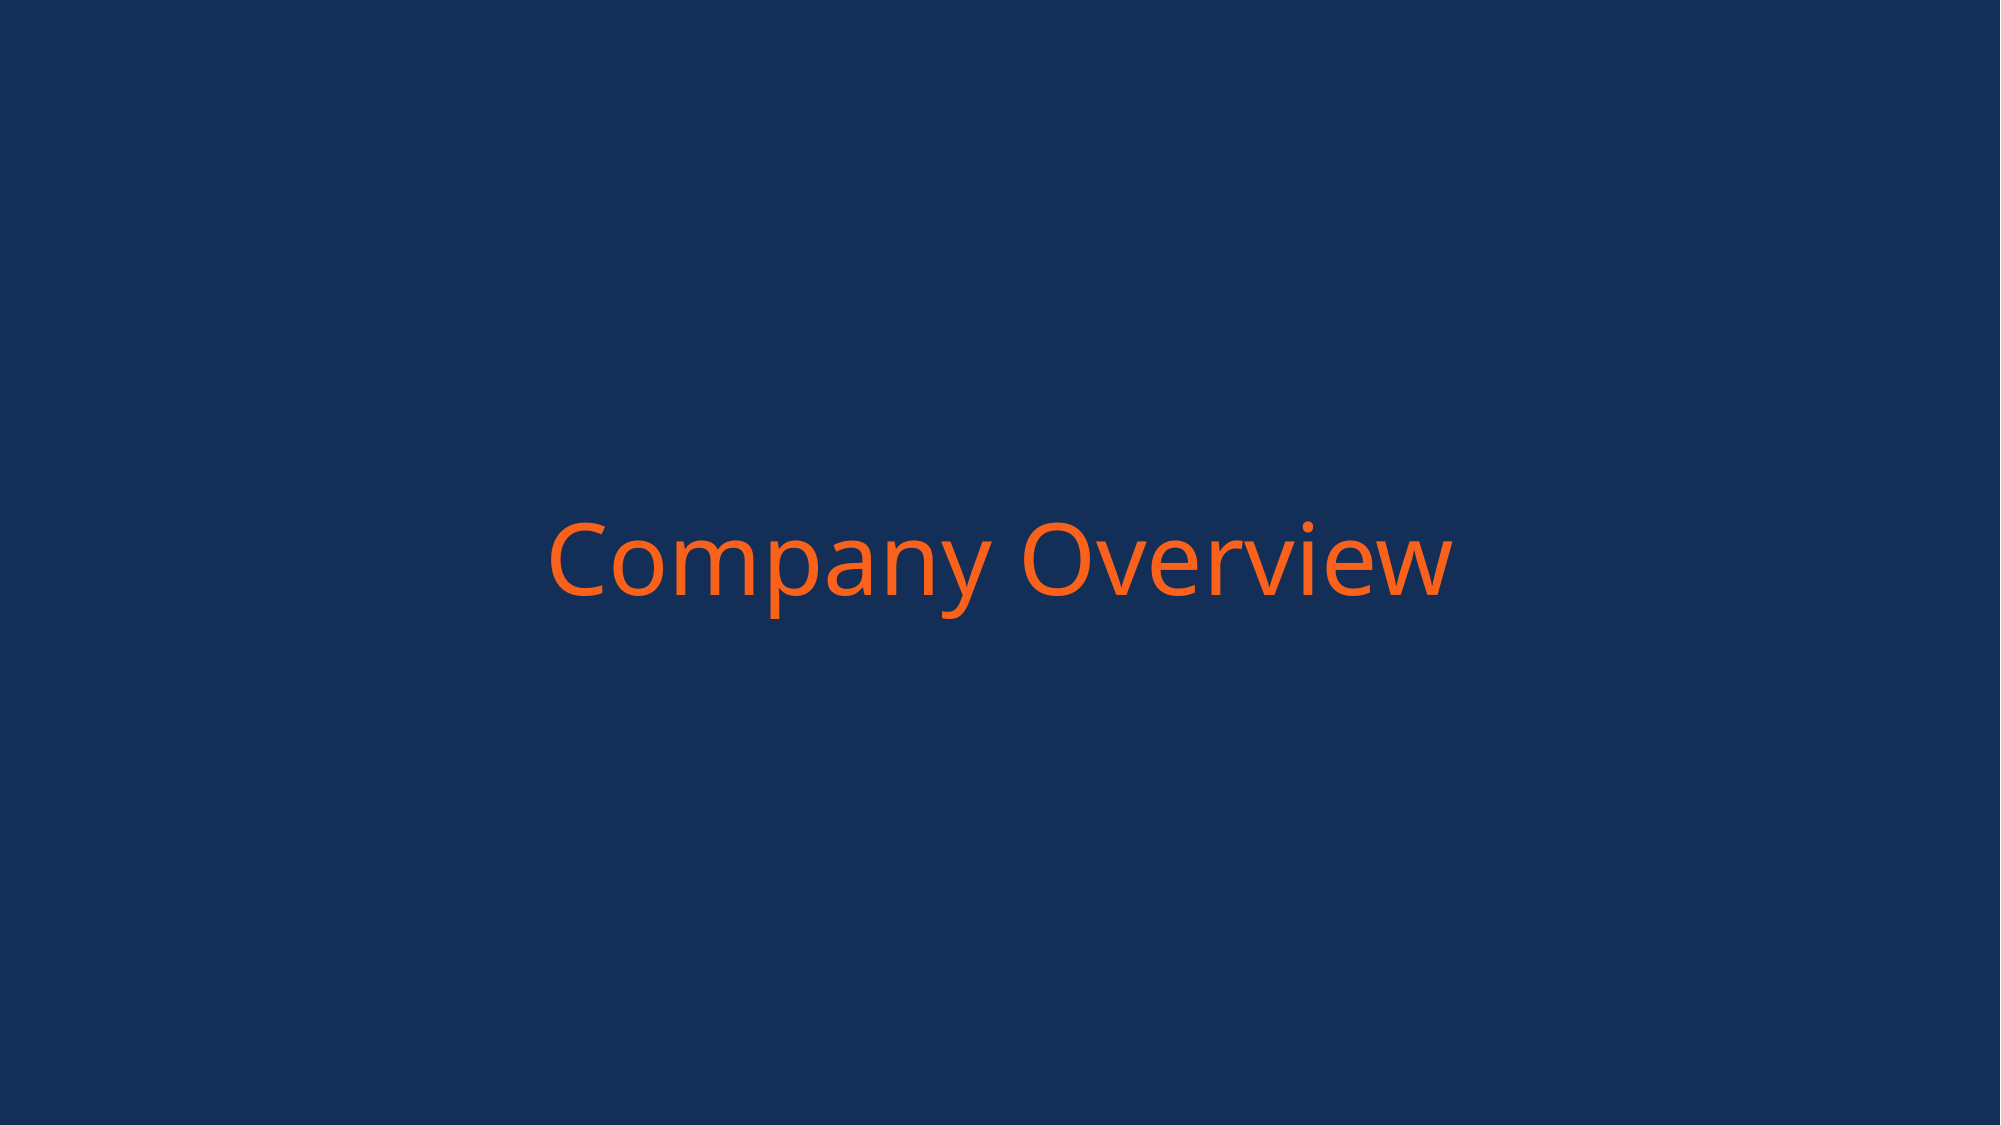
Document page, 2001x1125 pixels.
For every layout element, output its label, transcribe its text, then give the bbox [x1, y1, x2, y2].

title Company Overview [249, 500, 1750, 625]
